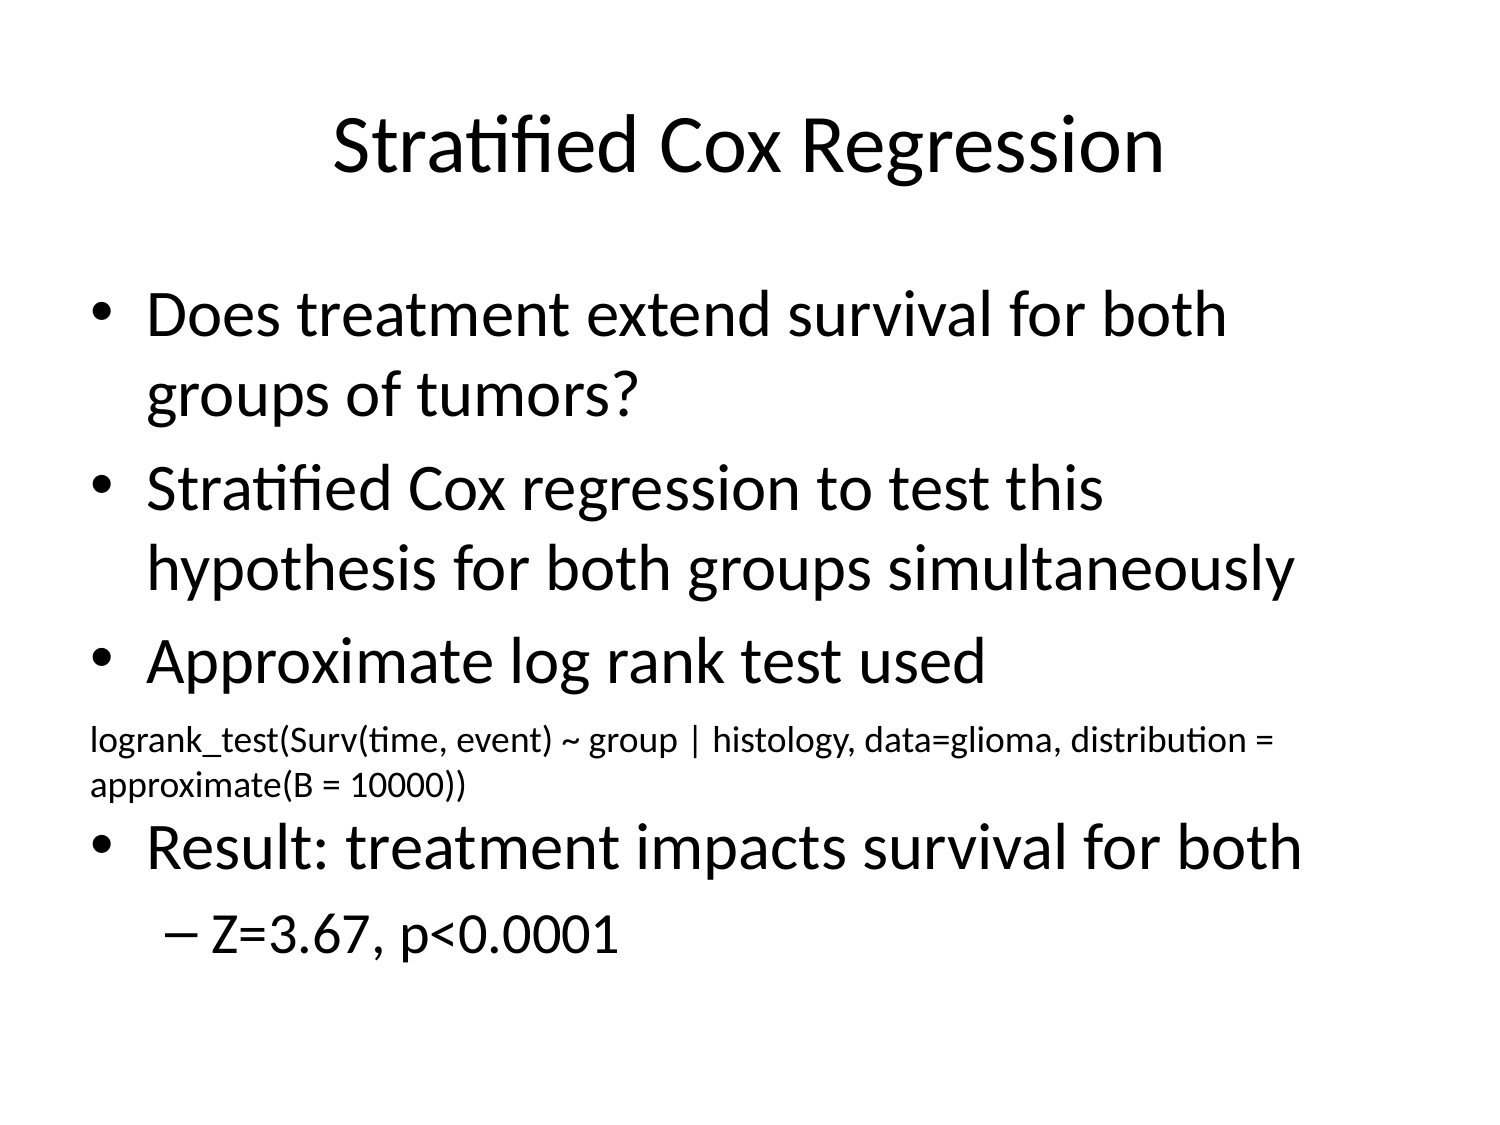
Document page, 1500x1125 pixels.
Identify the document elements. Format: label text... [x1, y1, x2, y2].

text_box logrank_test(Surv(time, event) ~ group | histology, data=glioma, distribution = approximate(B = 10000)) [74, 707, 1406, 813]
list Does treatment extend survival for both groups of tumors? Stratified Cox regression to test this hypothesis for both groups simultaneously Approximate log rank test used Result: treatment impacts survival for both Z=3.67, p<0.0001 [75, 262, 1425, 1043]
title Stratified Cox Regression [75, 45, 1425, 233]
